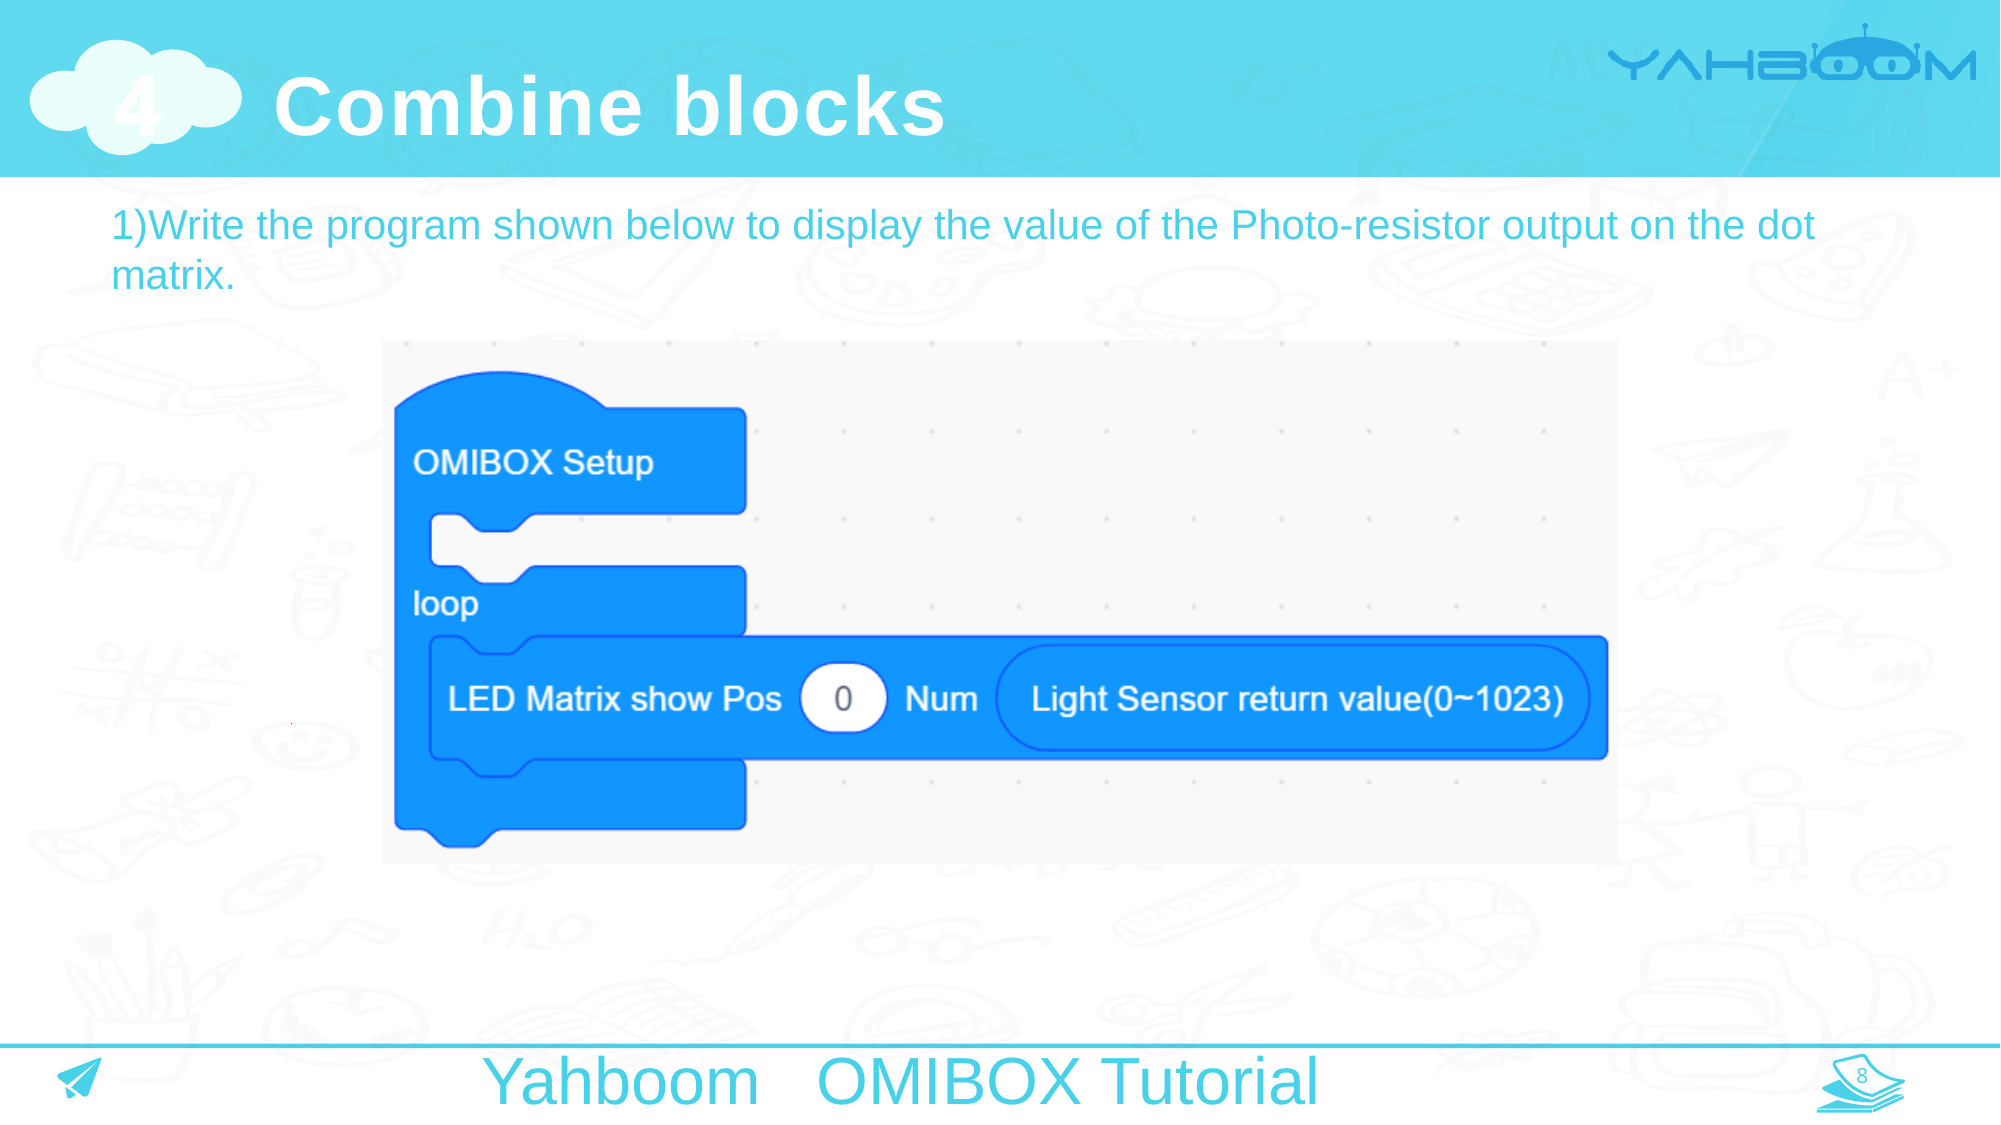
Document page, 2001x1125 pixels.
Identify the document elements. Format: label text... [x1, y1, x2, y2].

text_box 1)Write the program shown below to display the value of the Photo-resistor output on the dot matrix. [96, 190, 1921, 306]
text_box 4 [98, 44, 177, 160]
text_box Yahboom OMIBOX Tutorial [466, 1030, 1336, 1125]
picture [0, 0, 2001, 1125]
text_box Combine blocks [258, 44, 964, 160]
picture [382, 340, 1619, 863]
